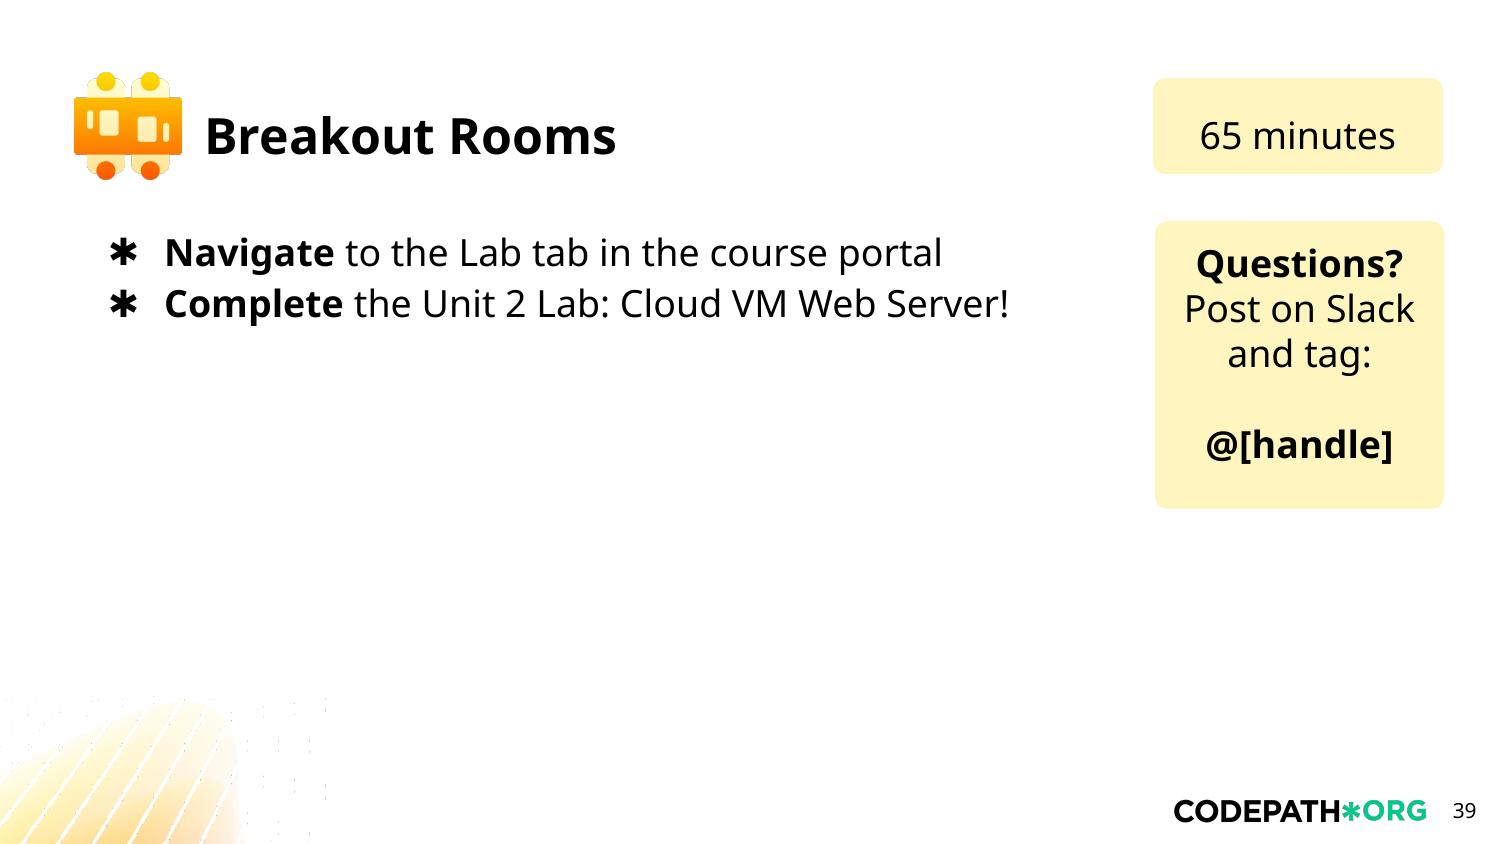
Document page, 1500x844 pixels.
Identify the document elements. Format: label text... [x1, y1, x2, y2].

picture [0, 662, 338, 844]
slide_number ‹#› [1401, 786, 1492, 837]
list Navigate to the Lab tab in the course portal Complete the Unit 2 Lab: Cloud VM Web Server! [74, 206, 1140, 758]
picture [74, 72, 182, 180]
picture [1173, 799, 1401, 823]
subtitle @[handle] [1155, 399, 1445, 471]
subtitle 65 minutes [1153, 78, 1443, 174]
